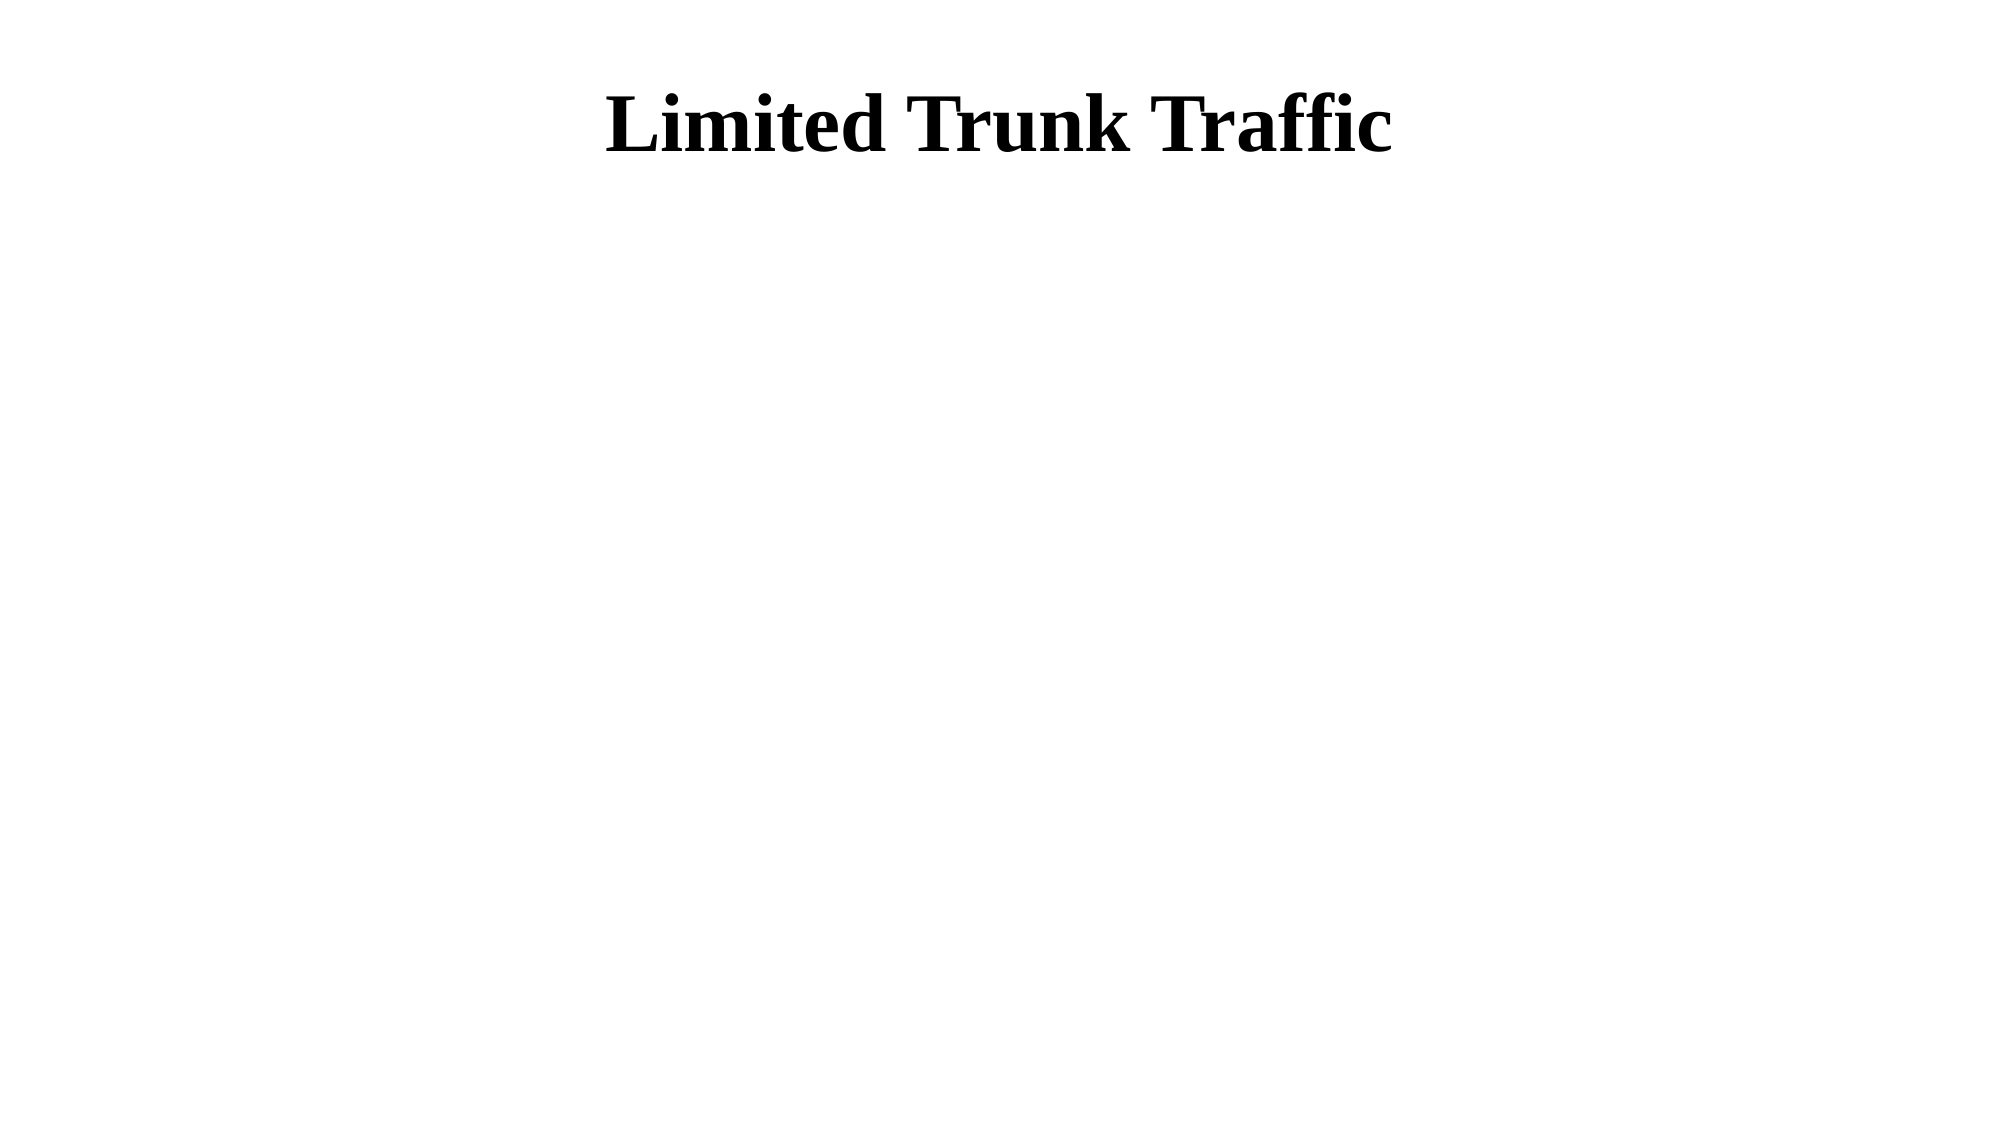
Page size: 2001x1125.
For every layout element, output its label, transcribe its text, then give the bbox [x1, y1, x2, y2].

title Limited Trunk Traffic [137, 9, 1863, 227]
